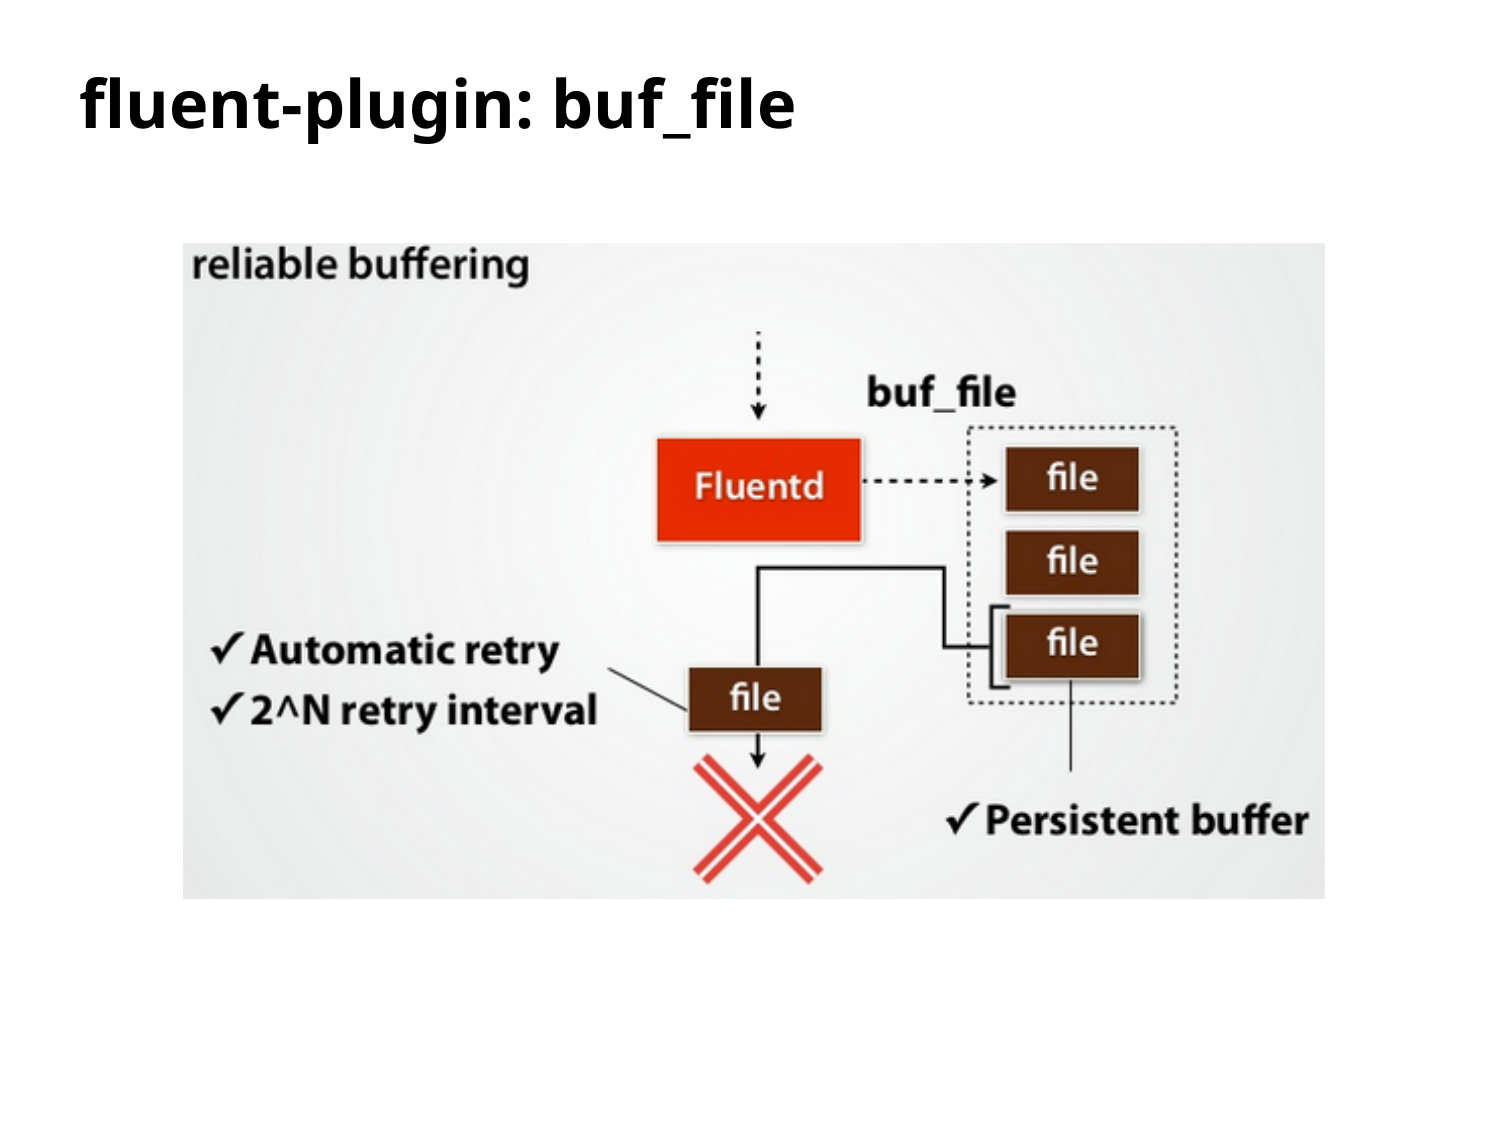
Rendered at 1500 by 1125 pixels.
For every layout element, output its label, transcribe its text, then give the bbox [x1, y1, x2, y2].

picture [182, 243, 1325, 899]
text_box fluent-plugin: buf_file [64, 54, 916, 150]
